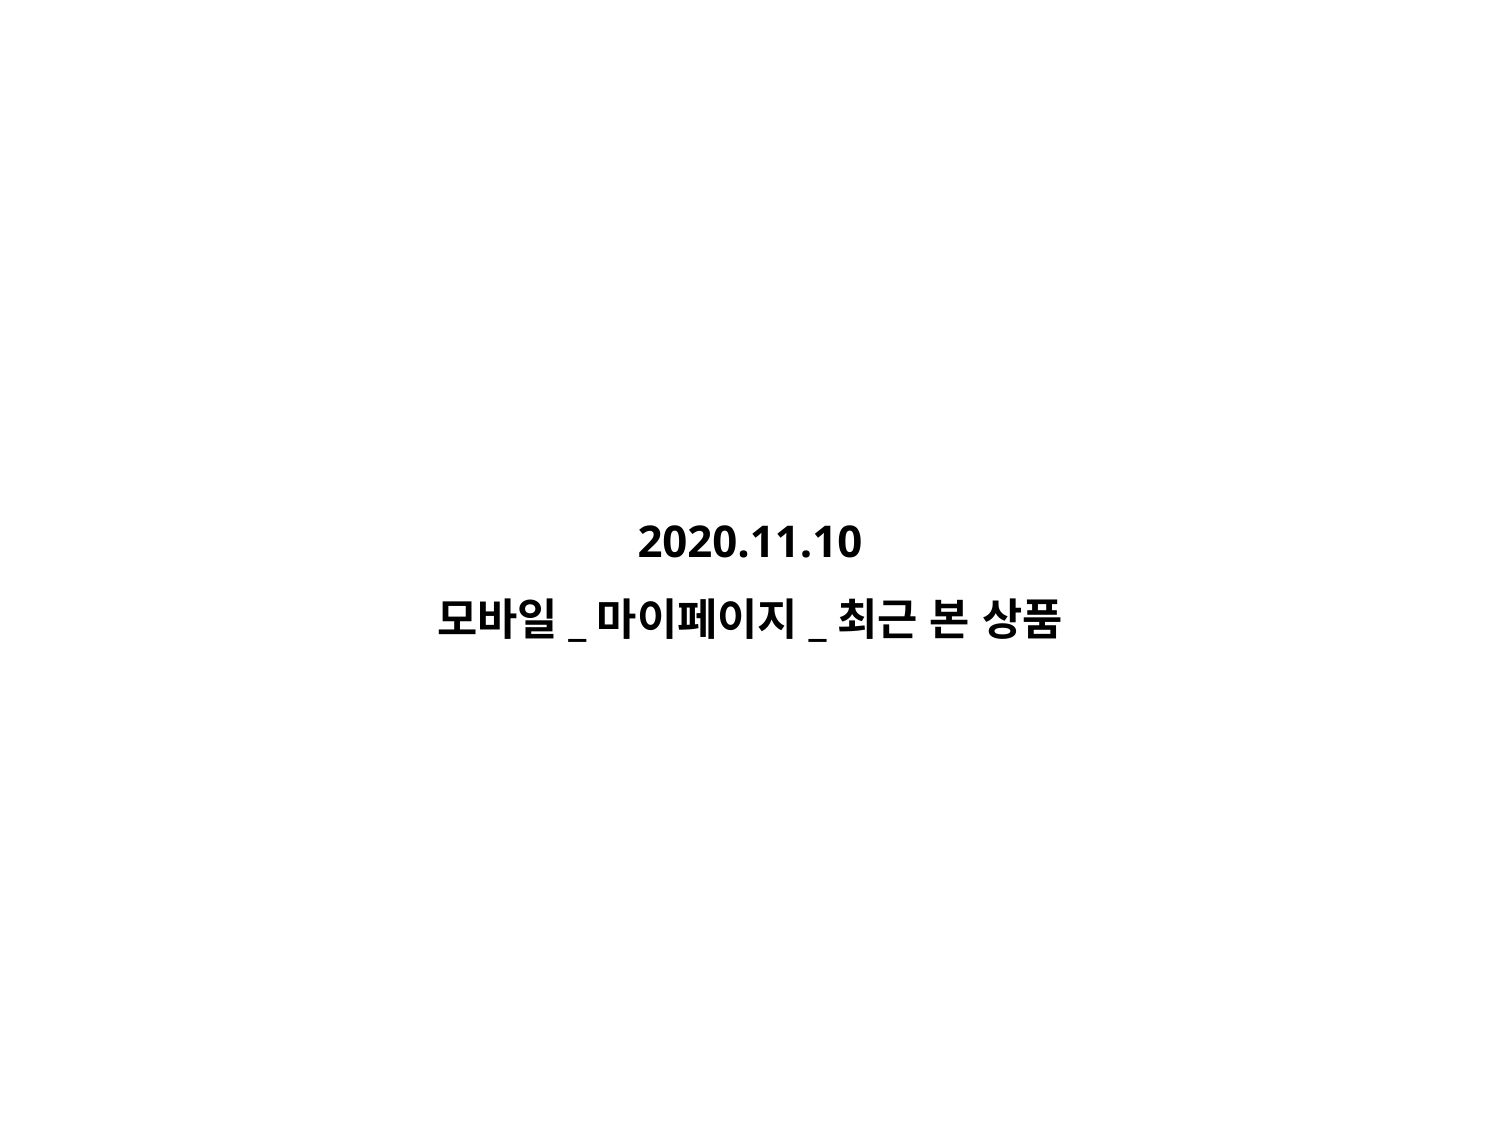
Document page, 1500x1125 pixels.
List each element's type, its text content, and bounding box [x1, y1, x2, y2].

text_box 2020.11.10 모바일_마이페이지_최근 본 상품 [422, 479, 1078, 652]
